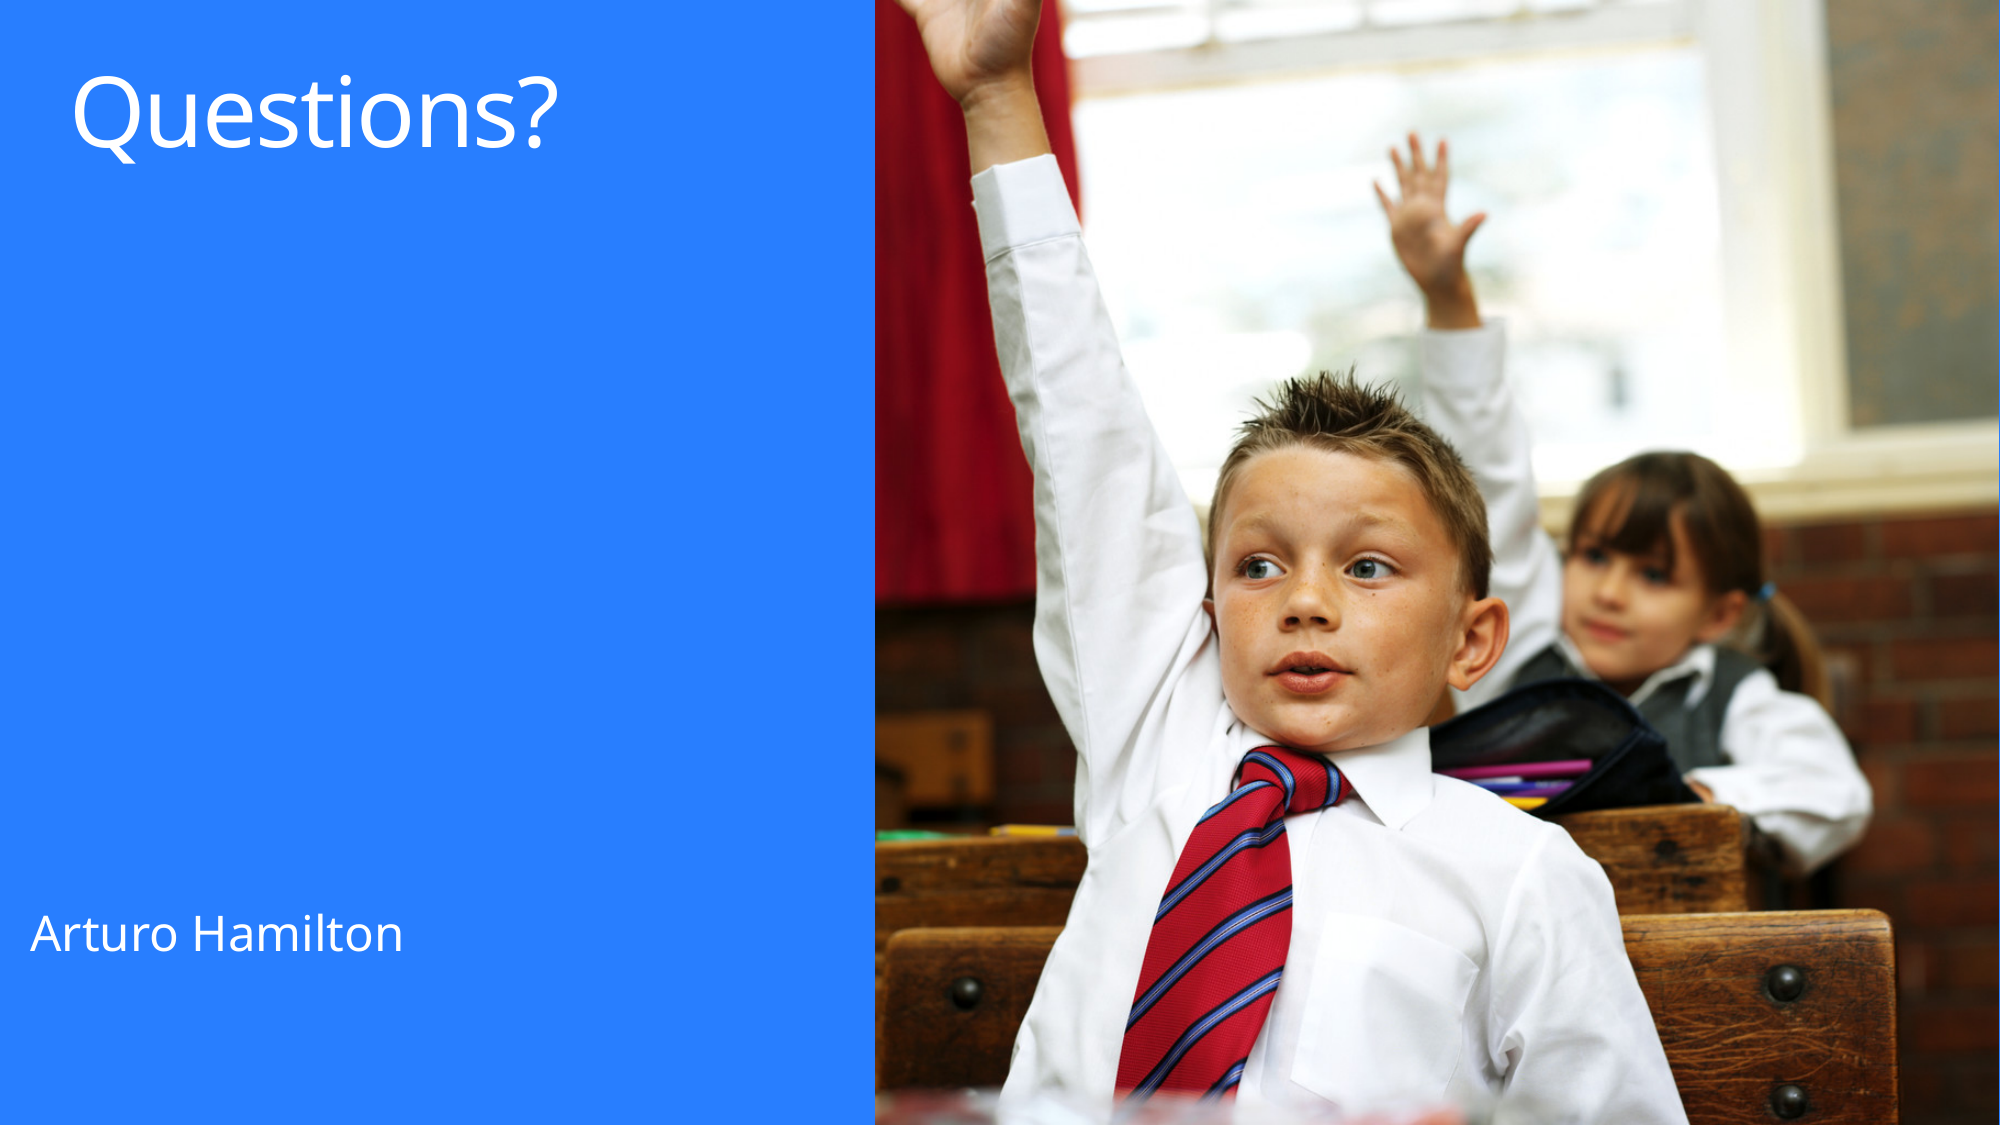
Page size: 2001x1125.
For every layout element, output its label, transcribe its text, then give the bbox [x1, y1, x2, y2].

picture [874, 0, 1999, 1125]
title Questions? [45, 48, 714, 886]
text_box Arturo Hamilton [1, 886, 874, 986]
